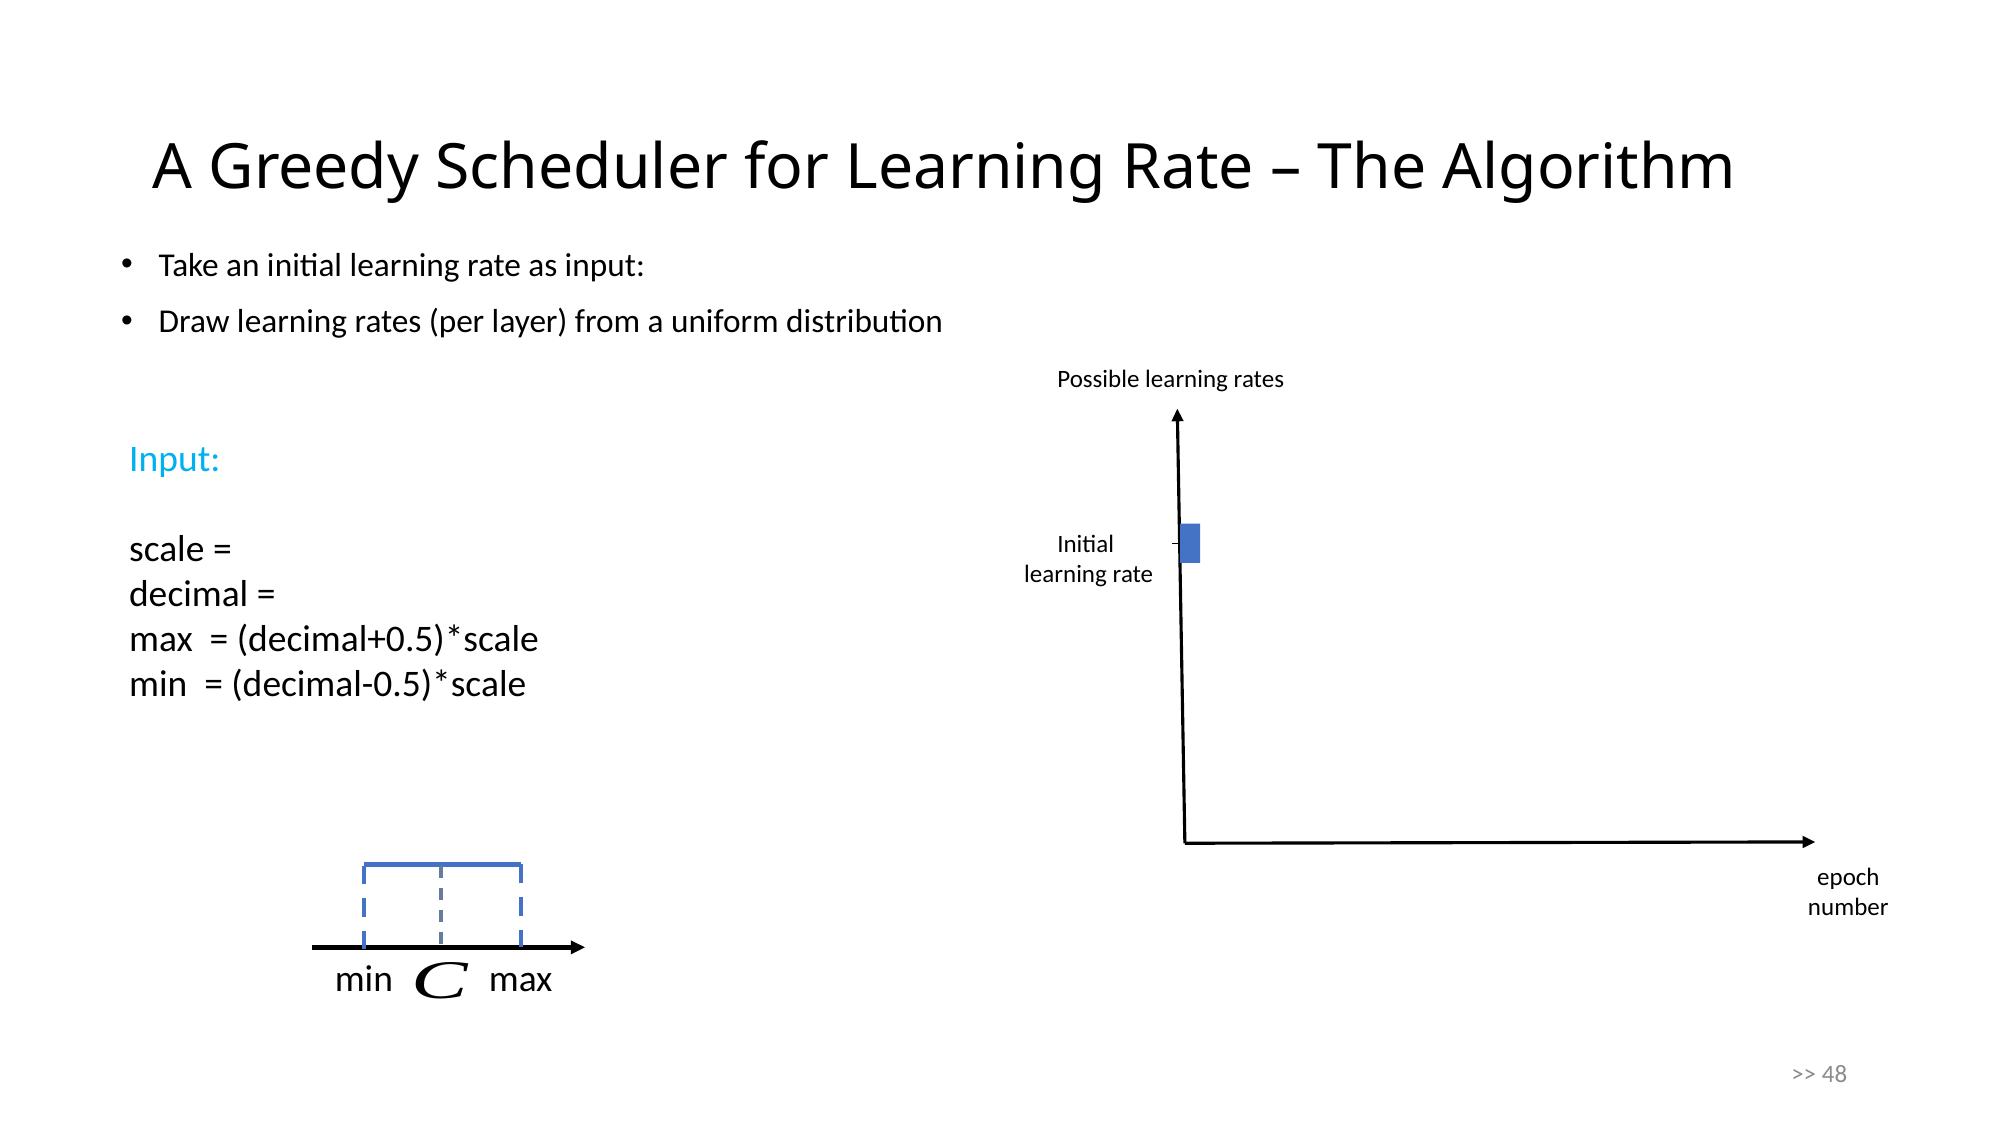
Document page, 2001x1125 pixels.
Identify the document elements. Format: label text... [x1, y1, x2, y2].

text_box Possible learning rates [1042, 355, 1300, 401]
text_box Initial learning rate [1009, 520, 1169, 596]
text_box min [320, 948, 408, 1007]
text_box [1185, 523, 1201, 563]
text_box epoch number [1793, 853, 1904, 928]
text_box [1177, 408, 1185, 543]
title A Greedy Scheduler for Learning Rate – The Algorithm [137, 59, 1863, 278]
slide_number >> 48 [1412, 1042, 1863, 1103]
text_box max [474, 948, 568, 1007]
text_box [1177, 544, 1185, 844]
